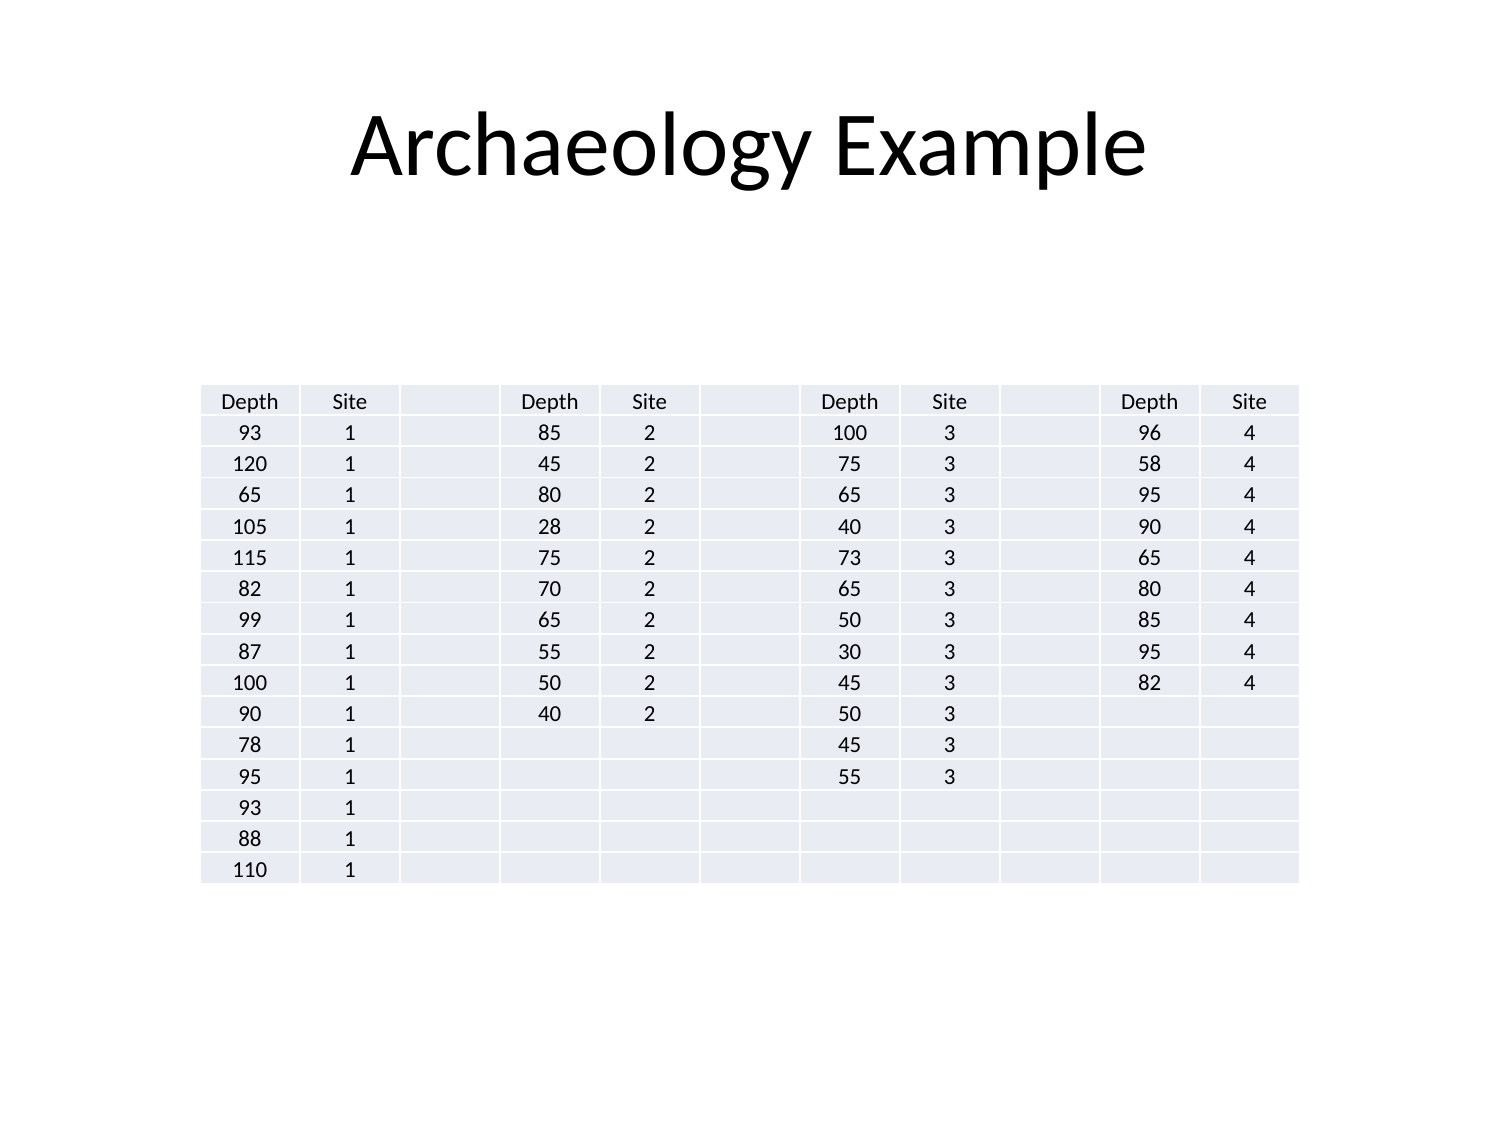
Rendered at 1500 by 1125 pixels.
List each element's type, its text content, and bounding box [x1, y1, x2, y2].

table_cell 105 [201, 510, 299, 539]
table_header Depth [201, 385, 299, 414]
table_cell [701, 791, 799, 820]
table_cell 4 [1201, 603, 1299, 633]
table_cell 90 [1101, 510, 1199, 539]
table_cell [901, 853, 999, 883]
table_cell [1201, 853, 1299, 883]
table_cell 30 [801, 635, 899, 664]
table_cell [1101, 791, 1199, 820]
table_cell [1001, 697, 1099, 726]
table_cell [401, 416, 499, 445]
table_cell 80 [1101, 572, 1199, 602]
table_cell [401, 635, 499, 664]
table_cell 70 [501, 572, 599, 602]
table_header Depth [501, 385, 599, 414]
table_cell 40 [801, 510, 899, 539]
table_cell 82 [1101, 666, 1199, 695]
table_cell [801, 853, 899, 883]
table_cell [501, 791, 599, 820]
table_cell [401, 666, 499, 695]
table_cell [501, 822, 599, 851]
table_cell [401, 603, 499, 633]
table_cell [801, 822, 899, 851]
table_cell 65 [801, 478, 899, 508]
table_cell 50 [801, 697, 899, 726]
table_header Depth [801, 385, 899, 414]
table_cell 58 [1101, 447, 1199, 477]
table_cell 1 [301, 791, 399, 820]
table_cell [701, 447, 799, 477]
table_cell 1 [301, 478, 399, 508]
table_cell [401, 791, 499, 820]
table_cell 4 [1201, 416, 1299, 445]
table_cell 95 [1101, 635, 1199, 664]
table_cell 100 [801, 416, 899, 445]
table_cell [401, 447, 499, 477]
table_cell 28 [501, 510, 599, 539]
table_cell 85 [1101, 603, 1199, 633]
table_cell [1001, 635, 1099, 664]
table_header [401, 385, 499, 414]
table_cell [1001, 666, 1099, 695]
table_cell 95 [201, 760, 299, 789]
table_cell [1201, 728, 1299, 758]
table_cell 2 [601, 635, 699, 664]
table_cell [1101, 728, 1199, 758]
table_cell 65 [201, 478, 299, 508]
table_cell 3 [901, 447, 999, 477]
table_cell 78 [201, 728, 299, 758]
table_cell 3 [901, 666, 999, 695]
table_cell 1 [301, 635, 399, 664]
table_cell 3 [901, 572, 999, 602]
table_cell [501, 728, 599, 758]
table_cell [1101, 853, 1199, 883]
table_cell 2 [601, 447, 699, 477]
table_cell [1201, 760, 1299, 789]
table_cell 55 [501, 635, 599, 664]
table_cell 1 [301, 760, 399, 789]
table_cell [701, 666, 799, 695]
table_cell 88 [201, 822, 299, 851]
table_cell 4 [1201, 666, 1299, 695]
table_cell [801, 791, 899, 820]
table_cell 90 [201, 697, 299, 726]
table_cell 100 [201, 666, 299, 695]
table_cell 73 [801, 541, 899, 570]
table_cell 3 [901, 541, 999, 570]
table_cell 2 [601, 603, 699, 633]
table_cell 75 [501, 541, 599, 570]
table_cell 75 [801, 447, 899, 477]
table_cell [701, 416, 799, 445]
table_cell 1 [301, 822, 399, 851]
table_cell 87 [201, 635, 299, 664]
table_cell 1 [301, 666, 399, 695]
table_cell 93 [201, 416, 299, 445]
table_cell 1 [301, 728, 399, 758]
table_cell [1201, 791, 1299, 820]
table_cell 50 [501, 666, 599, 695]
table_cell [501, 853, 599, 883]
table_cell 2 [601, 510, 699, 539]
table_cell [501, 760, 599, 789]
table_cell [701, 603, 799, 633]
table_cell [401, 572, 499, 602]
table_cell [401, 697, 499, 726]
table_cell [1001, 510, 1099, 539]
table_cell 115 [201, 541, 299, 570]
table_cell 4 [1201, 510, 1299, 539]
table_cell 3 [901, 760, 999, 789]
table_cell [1001, 478, 1099, 508]
table_cell [701, 635, 799, 664]
table_cell 65 [801, 572, 899, 602]
table_cell [401, 822, 499, 851]
table_cell 50 [801, 603, 899, 633]
table_cell 2 [601, 478, 699, 508]
table_cell 1 [301, 603, 399, 633]
table_cell [1001, 603, 1099, 633]
table_cell 45 [501, 447, 599, 477]
table_cell [1001, 416, 1099, 445]
table_cell [601, 760, 699, 789]
table_cell 65 [1101, 541, 1199, 570]
table_cell [701, 697, 799, 726]
table_cell [601, 822, 699, 851]
table_cell [701, 728, 799, 758]
table_cell [401, 853, 499, 883]
table_cell 120 [201, 447, 299, 477]
table_cell 85 [501, 416, 599, 445]
table_cell [701, 478, 799, 508]
table_cell [1001, 791, 1099, 820]
table_header Site [1201, 385, 1299, 414]
table_cell [401, 510, 499, 539]
table_cell 2 [601, 541, 699, 570]
table_cell [701, 822, 799, 851]
table_cell 1 [301, 541, 399, 570]
table_cell 4 [1201, 635, 1299, 664]
table_cell 55 [801, 760, 899, 789]
table_cell 96 [1101, 416, 1199, 445]
table_cell 2 [601, 572, 699, 602]
table_header [701, 385, 799, 414]
table_cell [1101, 760, 1199, 789]
table_cell [1001, 728, 1099, 758]
table_cell 3 [901, 728, 999, 758]
table_cell 82 [201, 572, 299, 602]
table_cell [701, 510, 799, 539]
table_header Depth [1101, 385, 1199, 414]
table_cell 1 [301, 447, 399, 477]
table_cell [1001, 447, 1099, 477]
table_cell [1001, 760, 1099, 789]
table_cell 2 [601, 416, 699, 445]
table_cell [701, 853, 799, 883]
table_cell 4 [1201, 541, 1299, 570]
table_cell [1101, 697, 1199, 726]
table_header Site [601, 385, 699, 414]
table_cell 1 [301, 697, 399, 726]
table_cell [1001, 853, 1099, 883]
table_cell 4 [1201, 572, 1299, 602]
table_cell [701, 541, 799, 570]
table_cell [701, 572, 799, 602]
table_cell 45 [801, 728, 899, 758]
table_cell [901, 822, 999, 851]
table_cell [1201, 822, 1299, 851]
table_cell 1 [301, 572, 399, 602]
table_cell 3 [901, 416, 999, 445]
table_cell 110 [201, 853, 299, 883]
table_cell 80 [501, 478, 599, 508]
table_cell 3 [901, 510, 999, 539]
table_header [1001, 385, 1099, 414]
table_cell [401, 760, 499, 789]
table_cell [401, 478, 499, 508]
table_cell 95 [1101, 478, 1199, 508]
table_header Site [901, 385, 999, 414]
title Archaeology Example [75, 45, 1425, 233]
table_cell [1001, 822, 1099, 851]
table_cell 93 [201, 791, 299, 820]
table_cell 3 [901, 478, 999, 508]
table_cell [1001, 572, 1099, 602]
table_cell 1 [301, 510, 399, 539]
table_cell 3 [901, 635, 999, 664]
table_cell 1 [301, 416, 399, 445]
table_cell [1101, 822, 1199, 851]
table_cell [601, 853, 699, 883]
table_cell 1 [301, 853, 399, 883]
table_cell 4 [1201, 478, 1299, 508]
table_cell [601, 791, 699, 820]
table_cell [1001, 541, 1099, 570]
table_cell [1201, 697, 1299, 726]
table_cell 45 [801, 666, 899, 695]
table_cell 2 [601, 666, 699, 695]
table_cell 2 [601, 697, 699, 726]
table_cell 65 [501, 603, 599, 633]
table_cell [901, 791, 999, 820]
table_cell 3 [901, 697, 999, 726]
table_cell [401, 541, 499, 570]
table_cell 40 [501, 697, 599, 726]
table_cell [601, 728, 699, 758]
table_cell [401, 728, 499, 758]
table_cell 4 [1201, 447, 1299, 477]
table_cell 3 [901, 603, 999, 633]
table_cell 99 [201, 603, 299, 633]
table_header Site [301, 385, 399, 414]
table_cell [701, 760, 799, 789]
